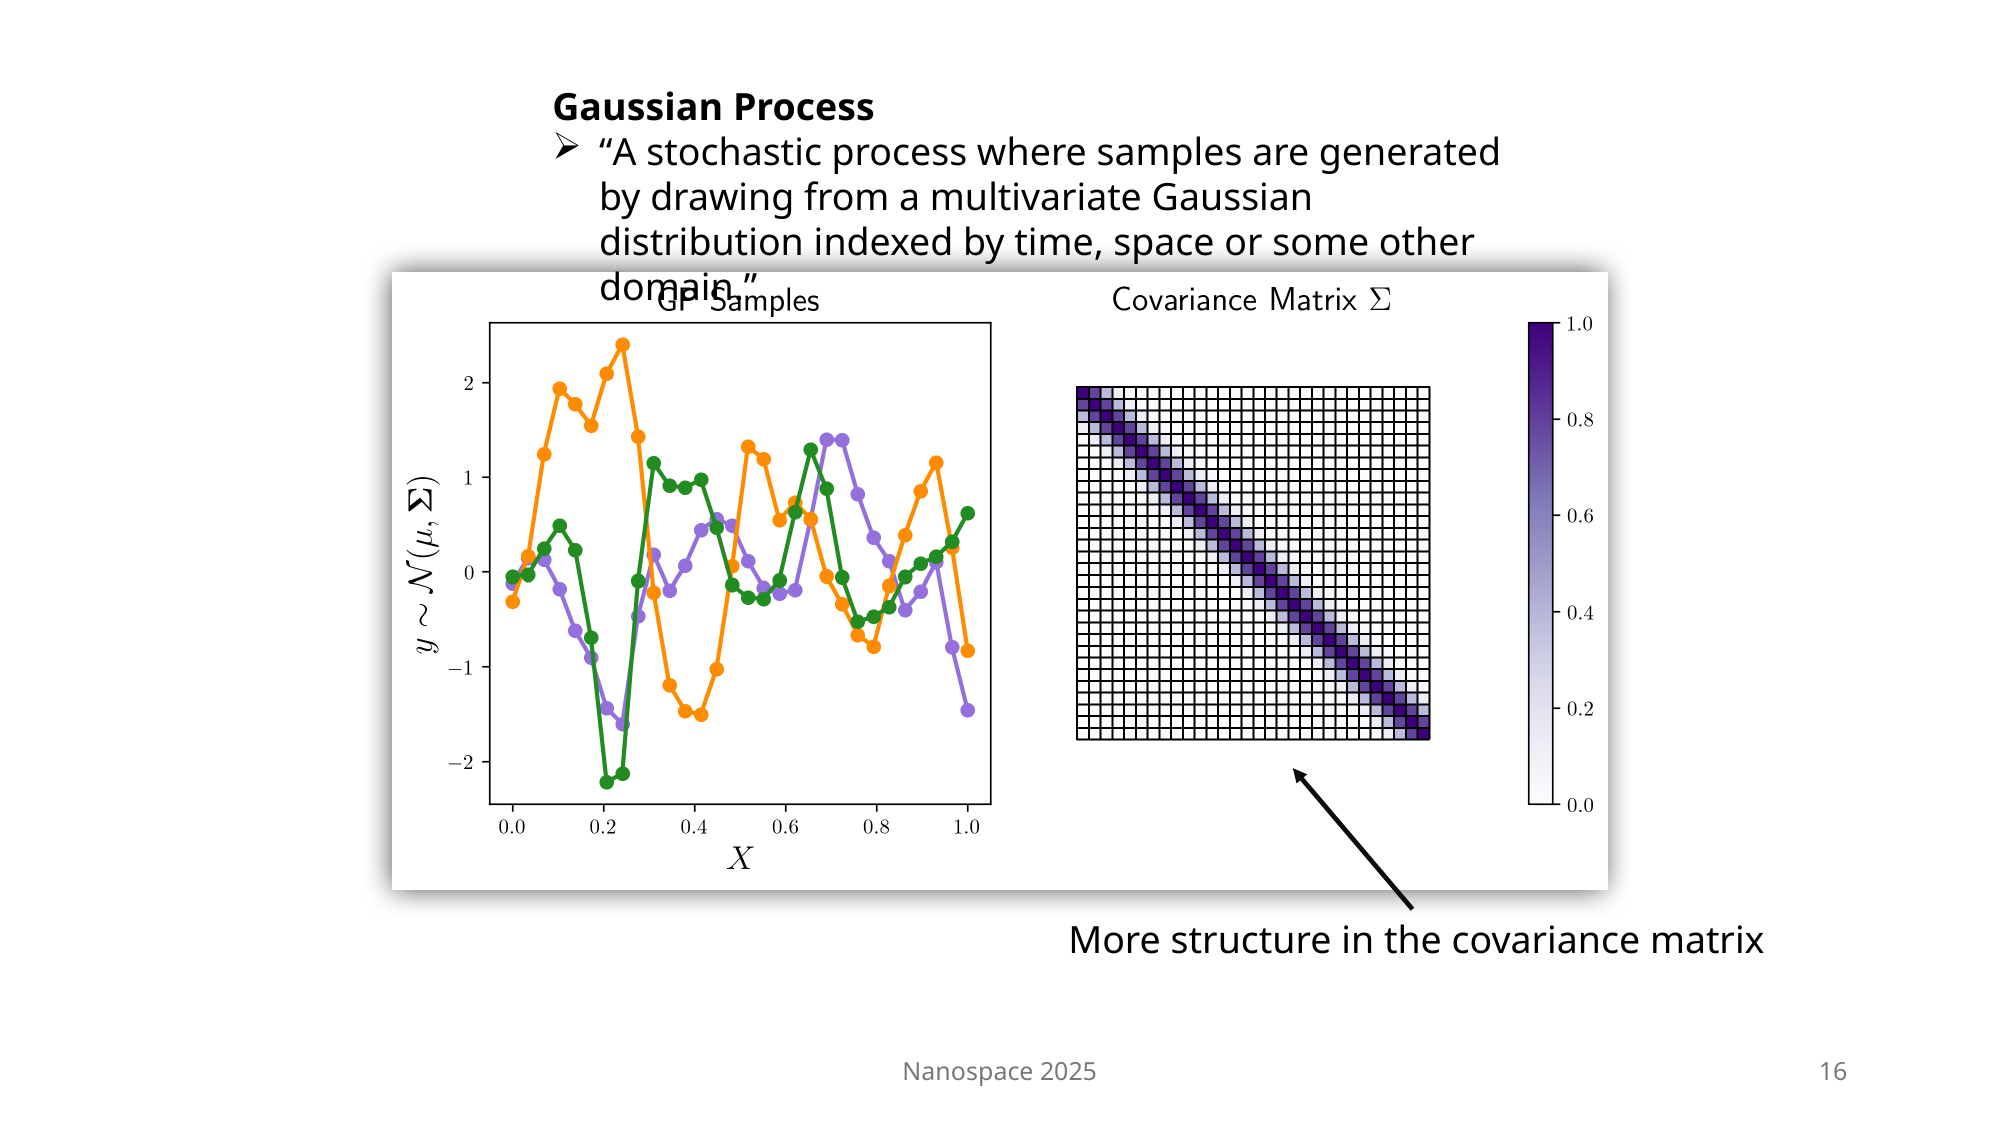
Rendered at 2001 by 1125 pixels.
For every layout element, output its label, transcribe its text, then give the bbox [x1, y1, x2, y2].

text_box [1292, 767, 1413, 910]
text_box More structure in the covariance matrix [1053, 909, 1790, 969]
slide_number 16 [1412, 1042, 1863, 1103]
picture [392, 272, 1608, 891]
footer Nanospace 2025 [662, 1042, 1338, 1103]
text_box Gaussian Process “A stochastic process where samples are generated by drawing from a multivariate Gaussian distribution indexed by time, space or some other domain.” [537, 76, 1538, 272]
